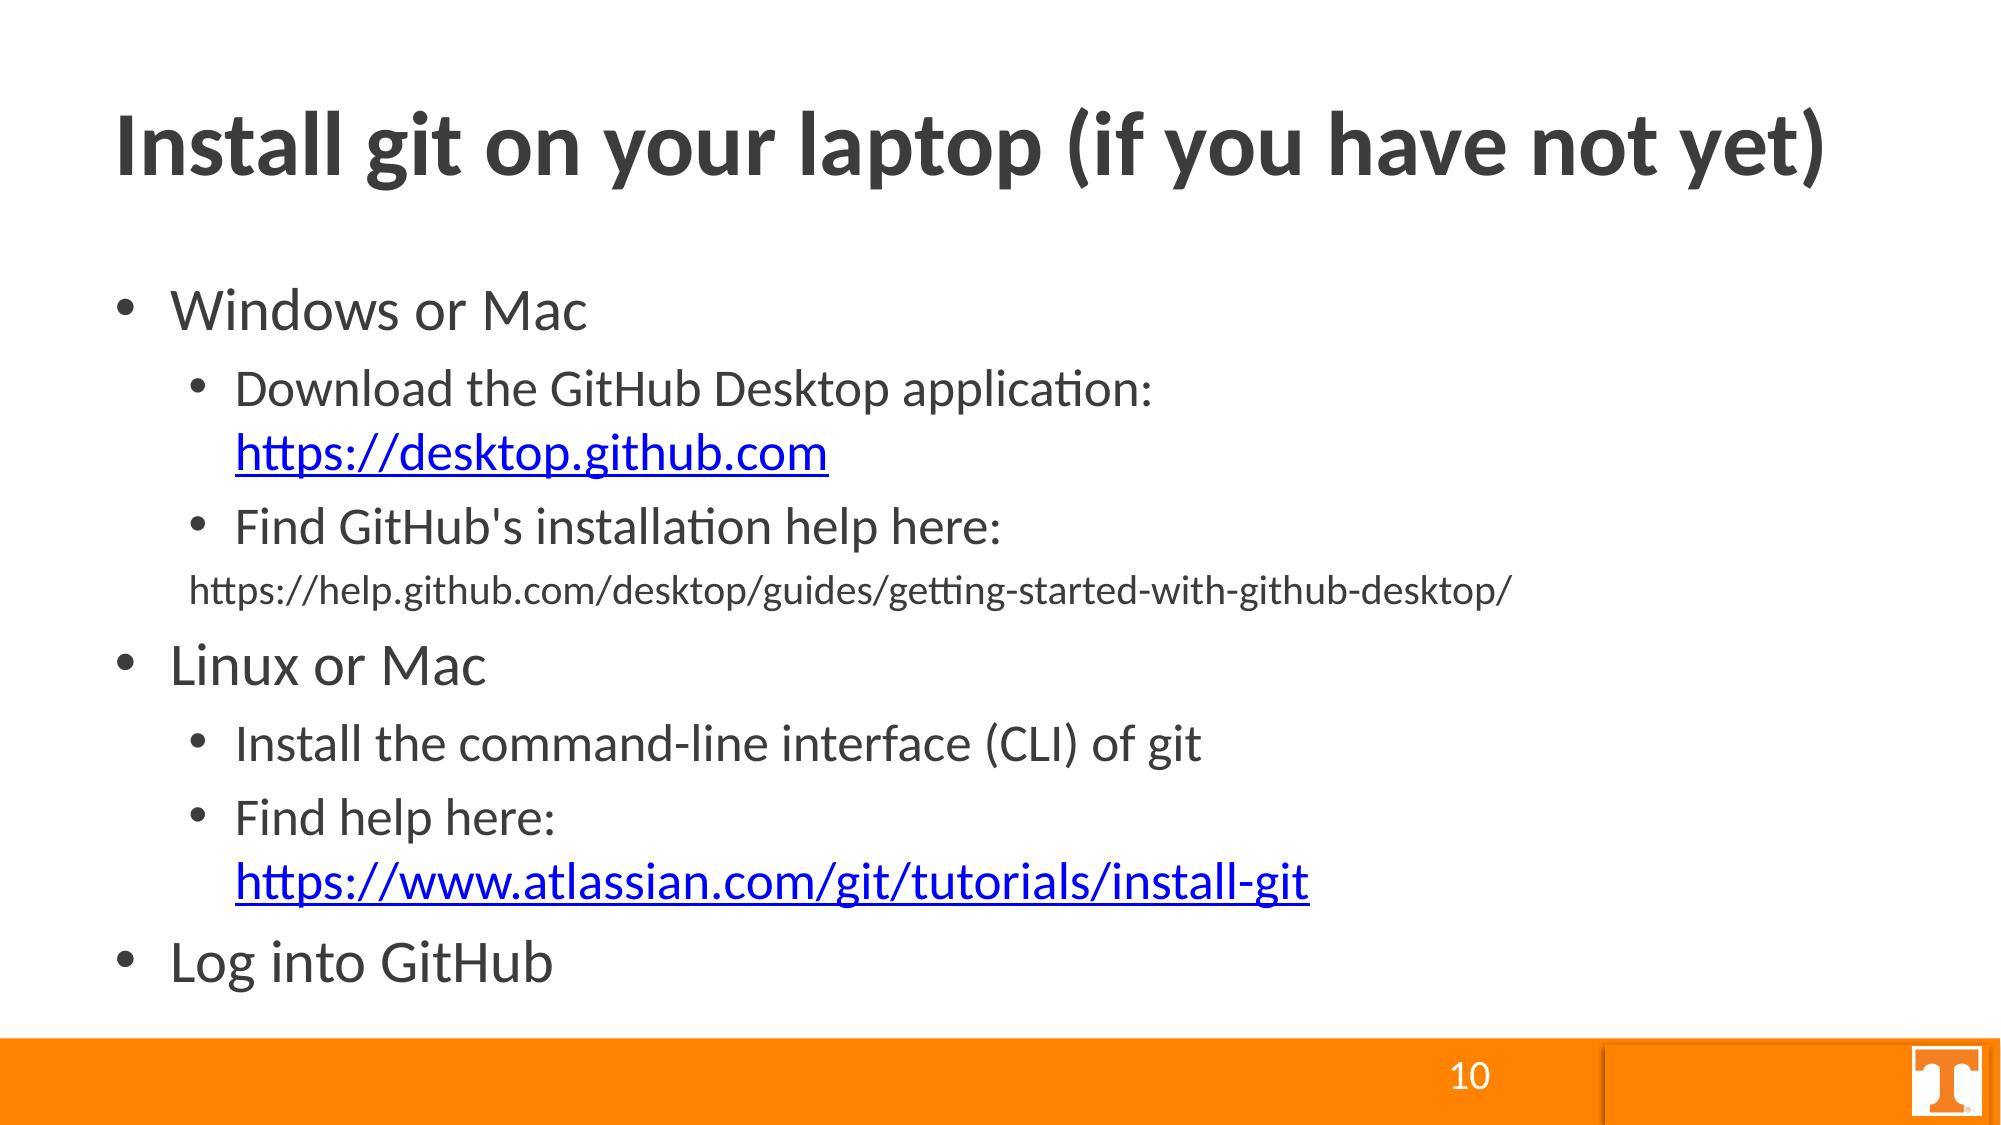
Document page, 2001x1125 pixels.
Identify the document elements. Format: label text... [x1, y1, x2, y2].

slide_number 10 [1039, 1042, 1506, 1103]
picture [1912, 1046, 1982, 1116]
list Windows or Mac Download the GitHub Desktop application: https://desktop.github.com Find GitHub's installation help here: https://help.github.com/desktop/guides/getting-started-with-github-desktop/ Linux or Mac Install the command-line interface (CLI) of git Find help here: https://www.atlassian.com/git/tutorials/install-git Log into GitHub [99, 262, 1900, 1005]
title Install git on your laptop (if you have not yet) [99, 45, 1900, 233]
